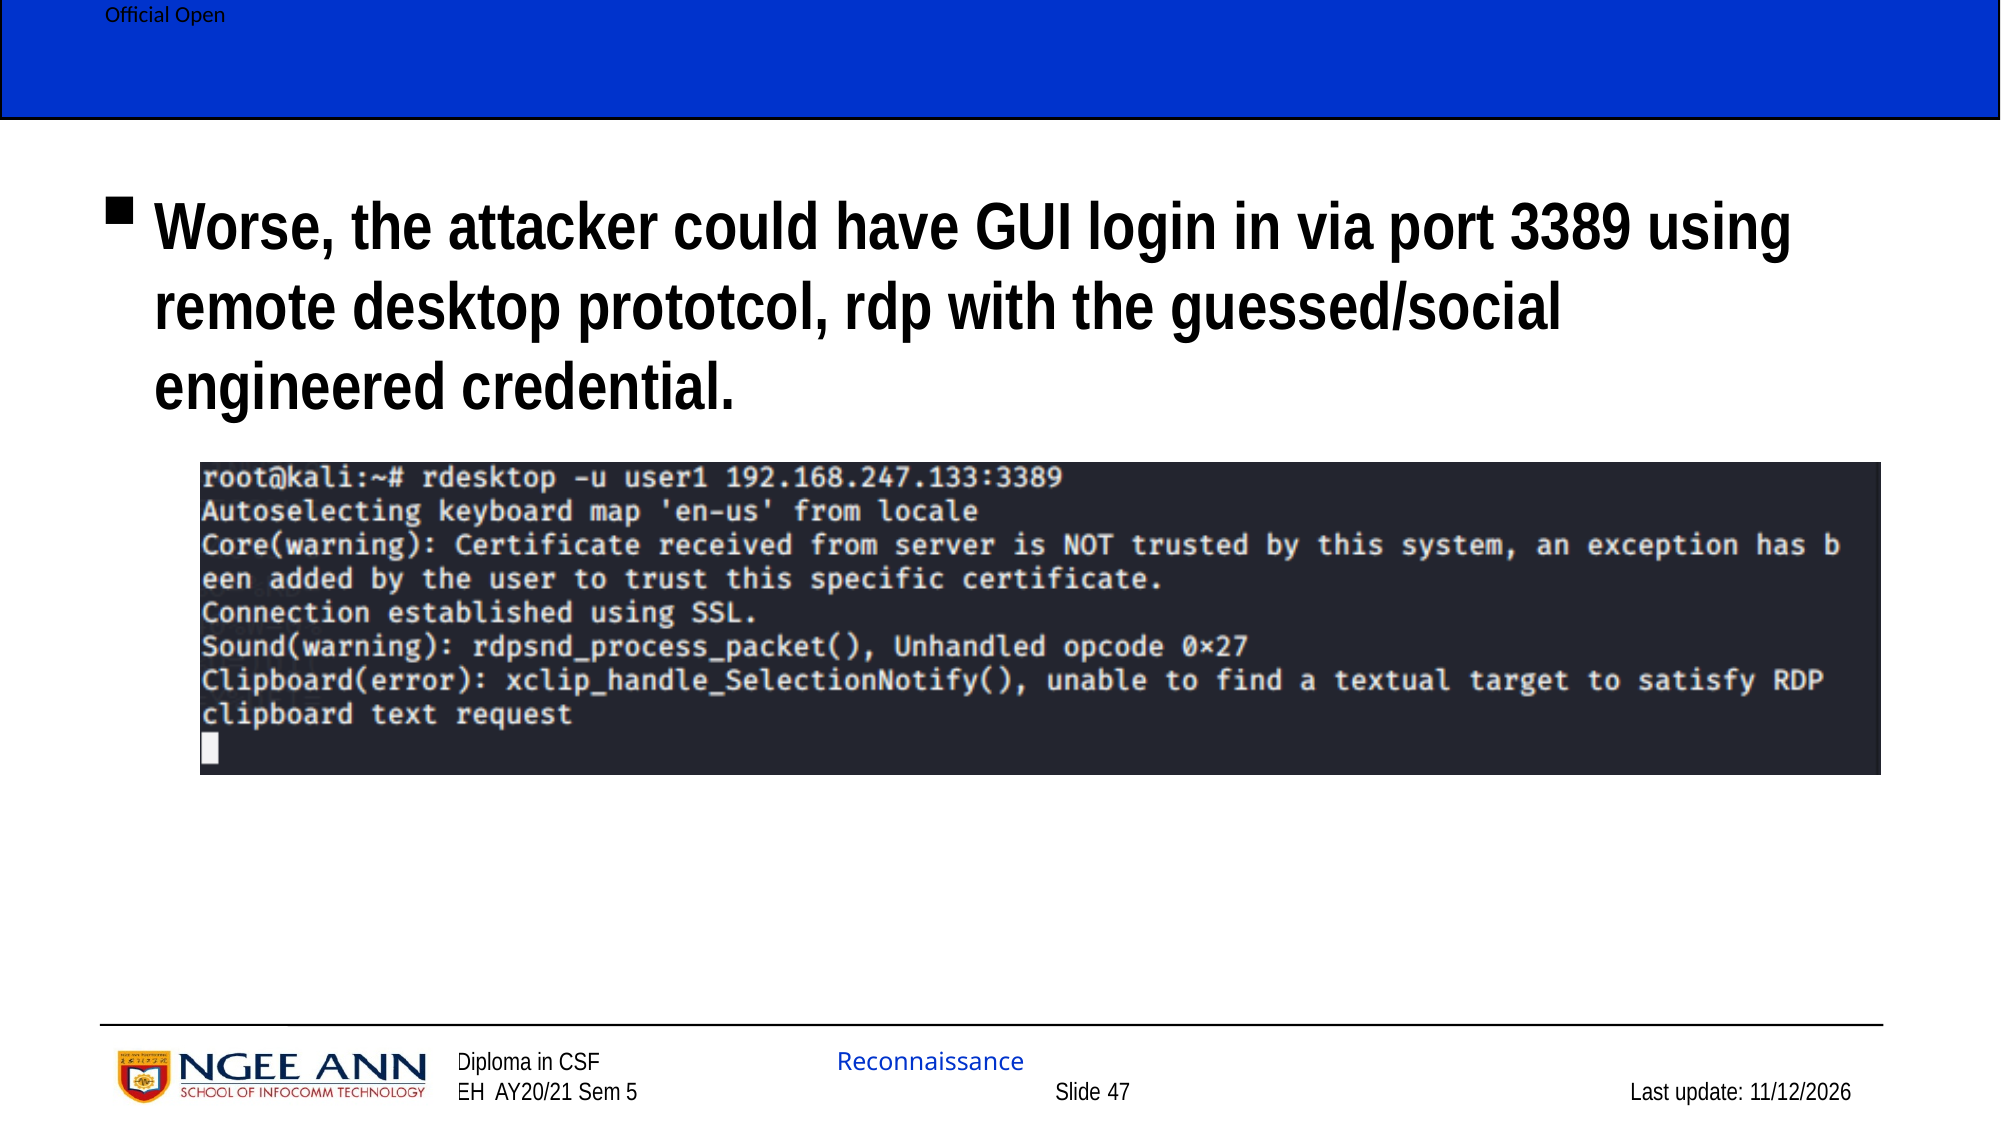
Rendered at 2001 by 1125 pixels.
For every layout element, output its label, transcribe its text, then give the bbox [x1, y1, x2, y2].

list Worse, the attacker could have GUI login in via port 3389 using remote desktop prototcol, rdp with the guessed/social engineered credential. [83, 174, 1867, 1025]
picture [199, 462, 1881, 776]
picture [83, 1028, 459, 1125]
